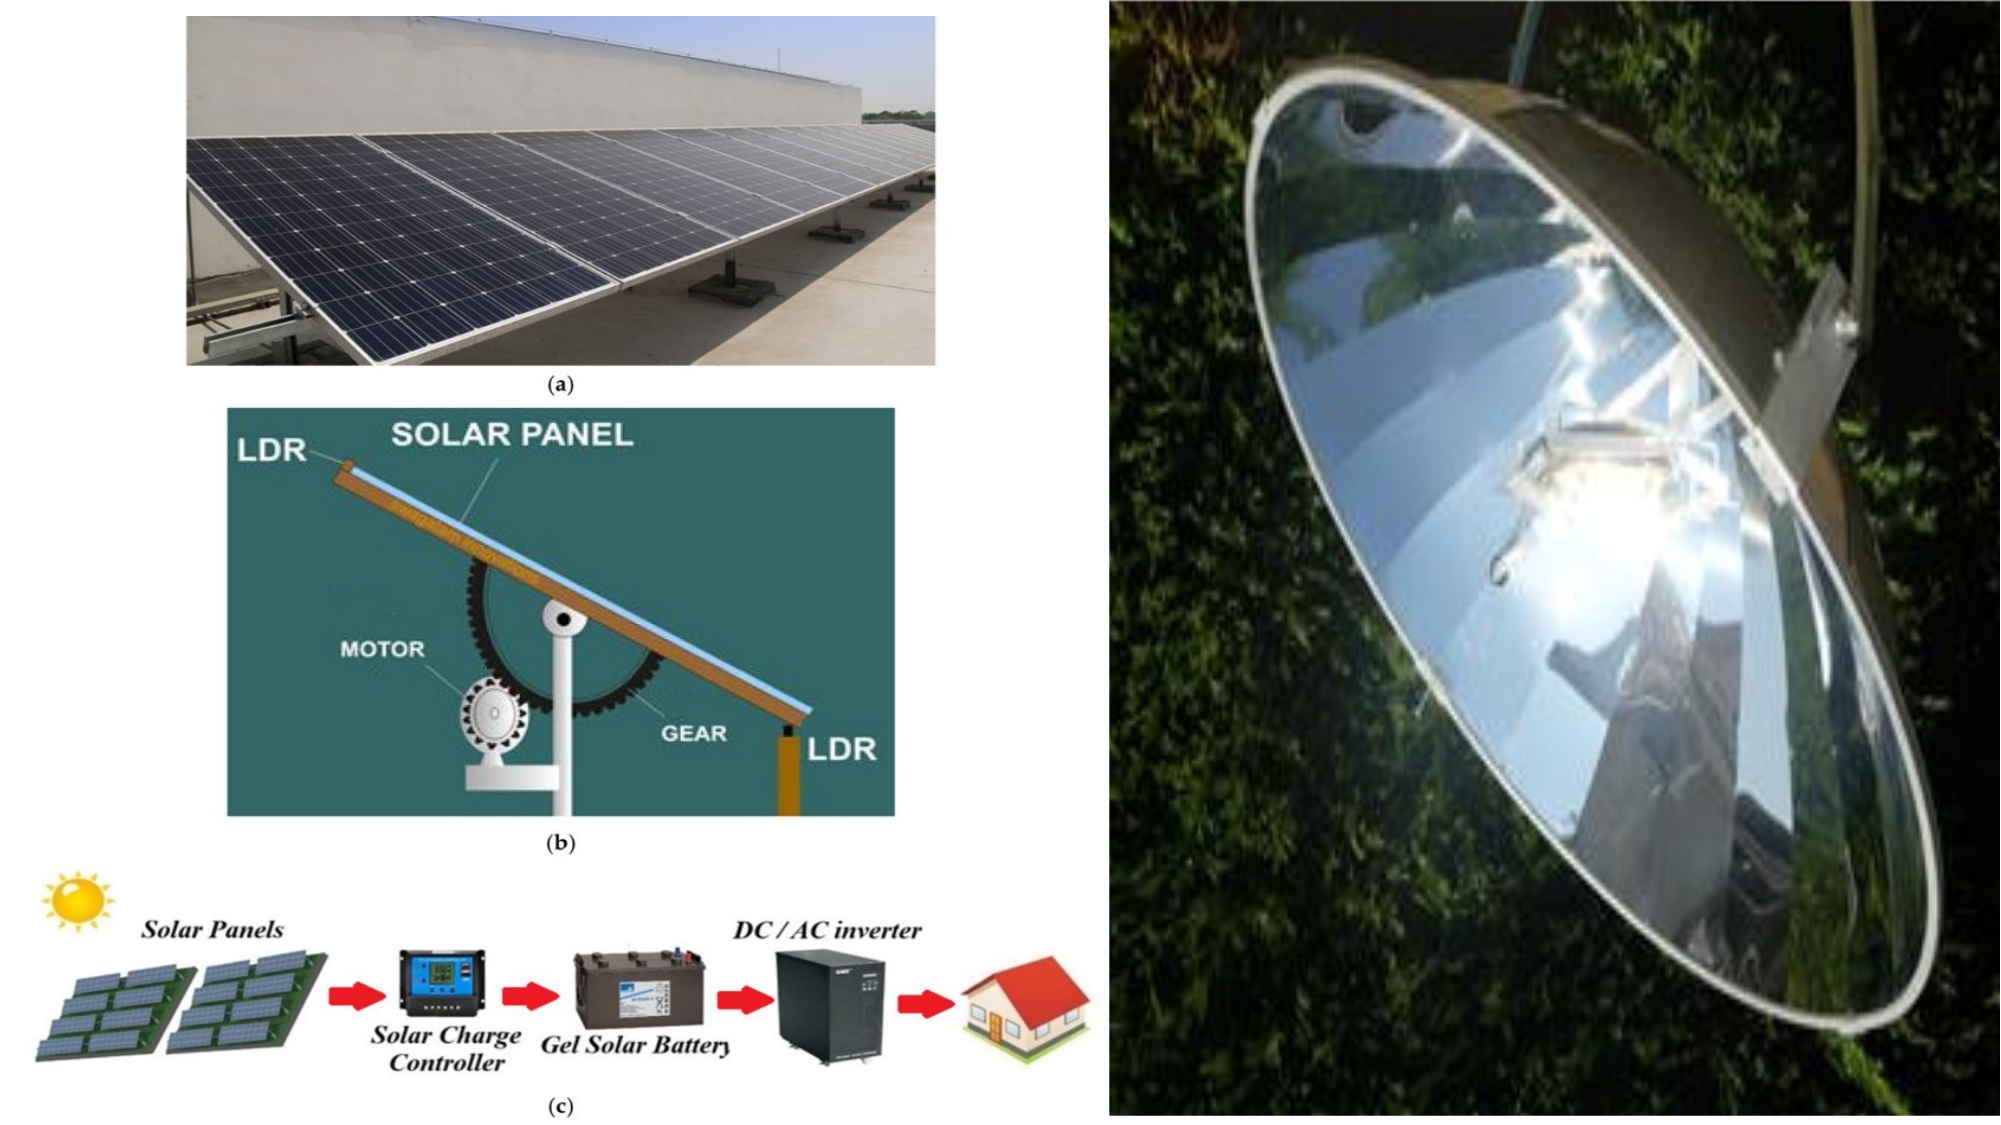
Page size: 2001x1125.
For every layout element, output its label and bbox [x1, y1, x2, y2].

list [22, 16, 1101, 1124]
picture [1108, 0, 2000, 1116]
